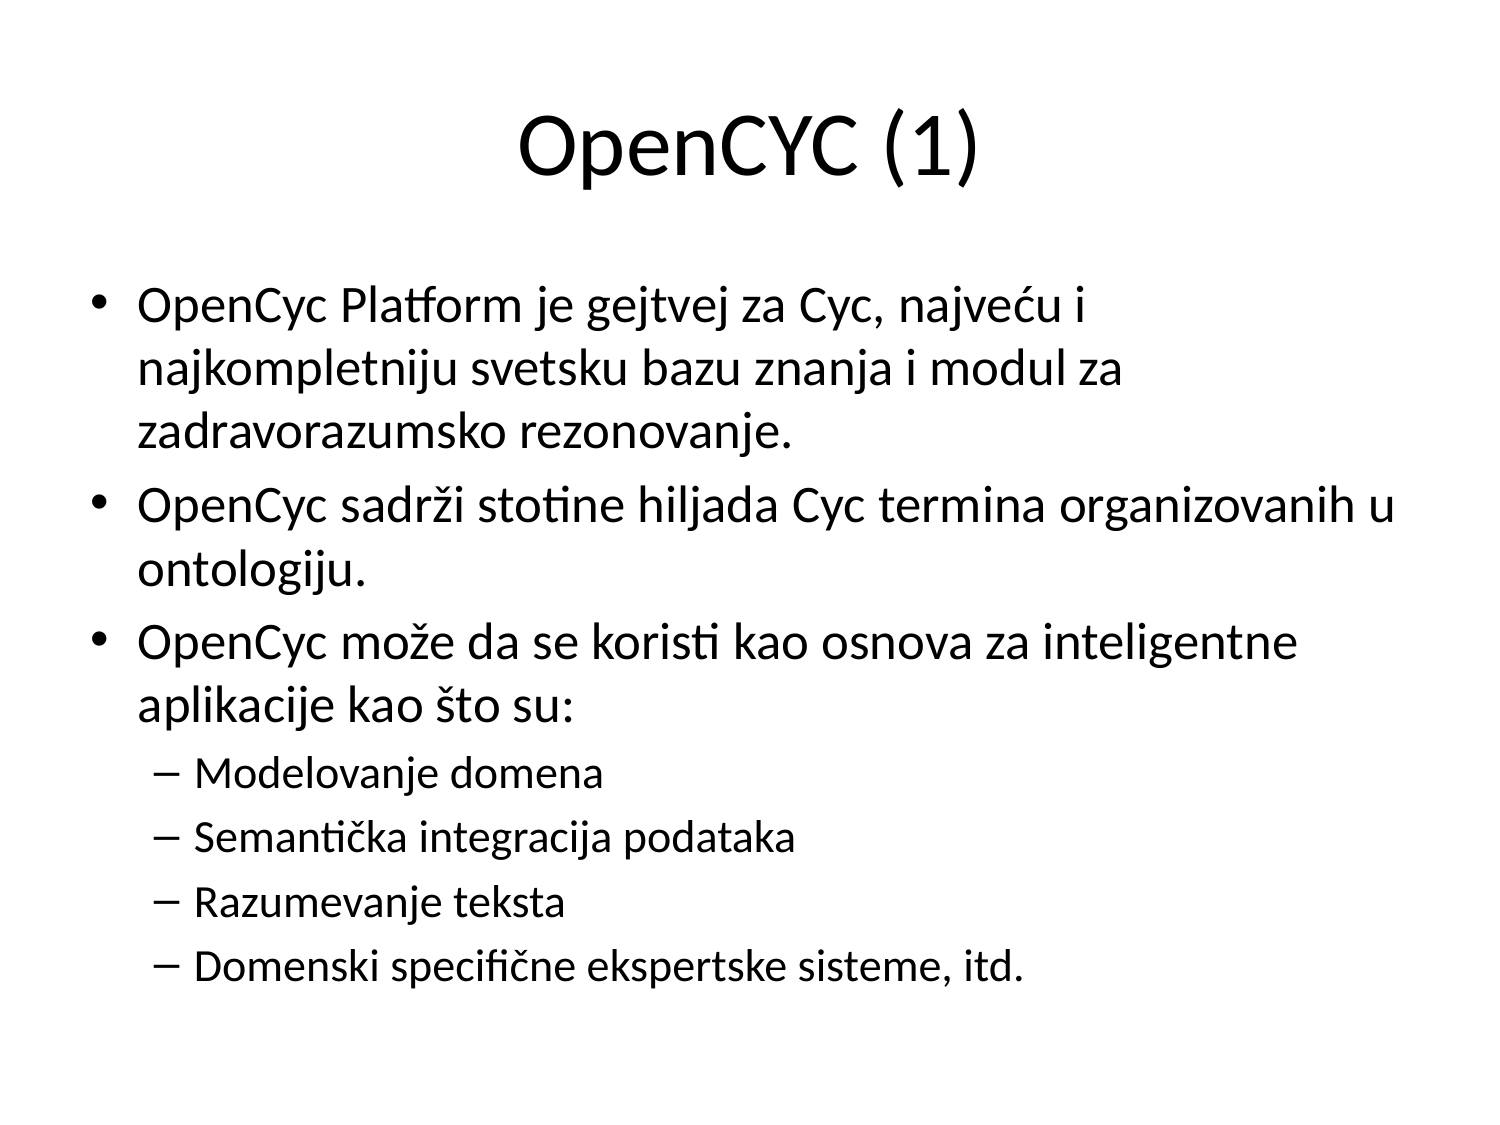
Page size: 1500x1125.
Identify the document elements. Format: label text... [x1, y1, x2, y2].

title OpenCYC (1) [75, 45, 1425, 233]
list OpenCyc Platform je gejtvej za Cyc, najveću i najkompletniju svetsku bazu znanja i modul za zadravorazumsko rezonovanje. OpenCyc sadrži stotine hiljada Cyc termina organizovanih u ontologiju. OpenCyc može da se koristi kao osnova za inteligentne aplikacije kao što su: Modelovanje domena Semantička integracija podataka Razumevanje teksta Domenski specifične ekspertske sisteme, itd. [75, 262, 1425, 1005]
